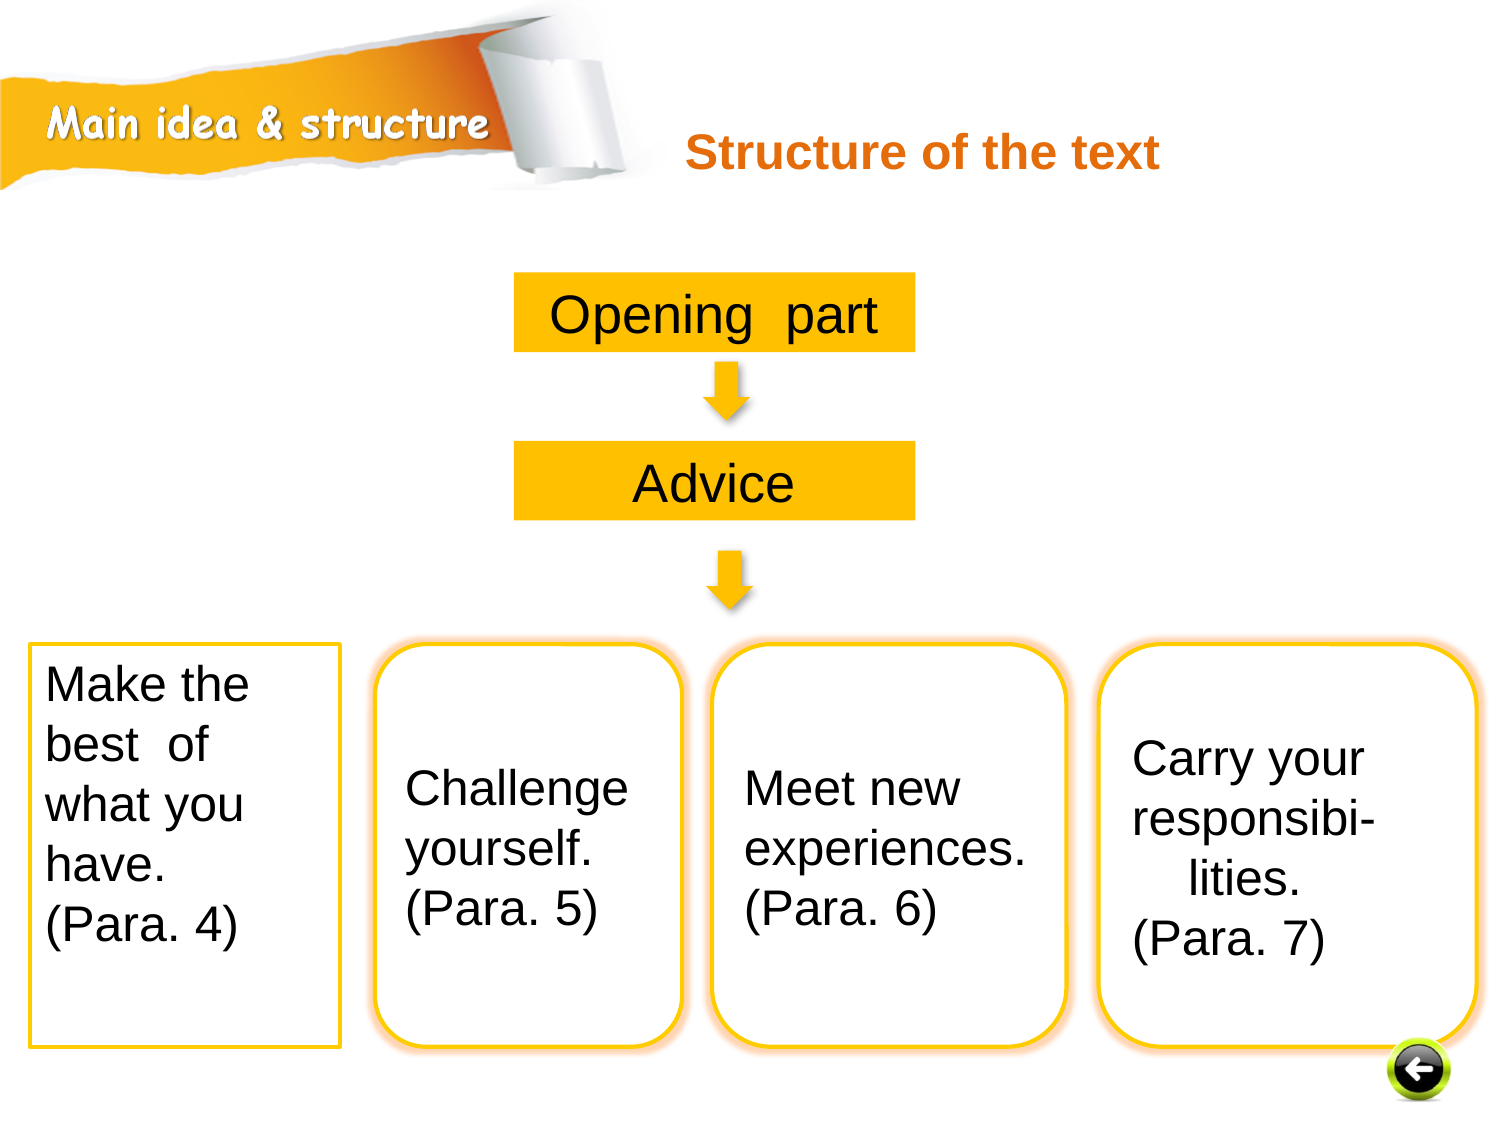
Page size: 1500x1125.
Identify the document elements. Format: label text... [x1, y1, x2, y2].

picture [0, 0, 669, 192]
text_box [704, 548, 756, 612]
text_box Challenge yourself. (Para. 5) [374, 644, 683, 1047]
text_box Meet new experiences. (Para. 6) [712, 644, 1067, 1047]
text_box Structure of the text [673, 111, 1243, 187]
text_box [700, 359, 752, 423]
text_box Carry your responsibi-lities. (Para. 7) [1098, 644, 1477, 1047]
text_box Advice [513, 440, 916, 521]
text_box Opening part [513, 272, 916, 353]
picture [1381, 1031, 1454, 1107]
list Make the best of what you have. (Para. 4) [29, 644, 340, 1047]
